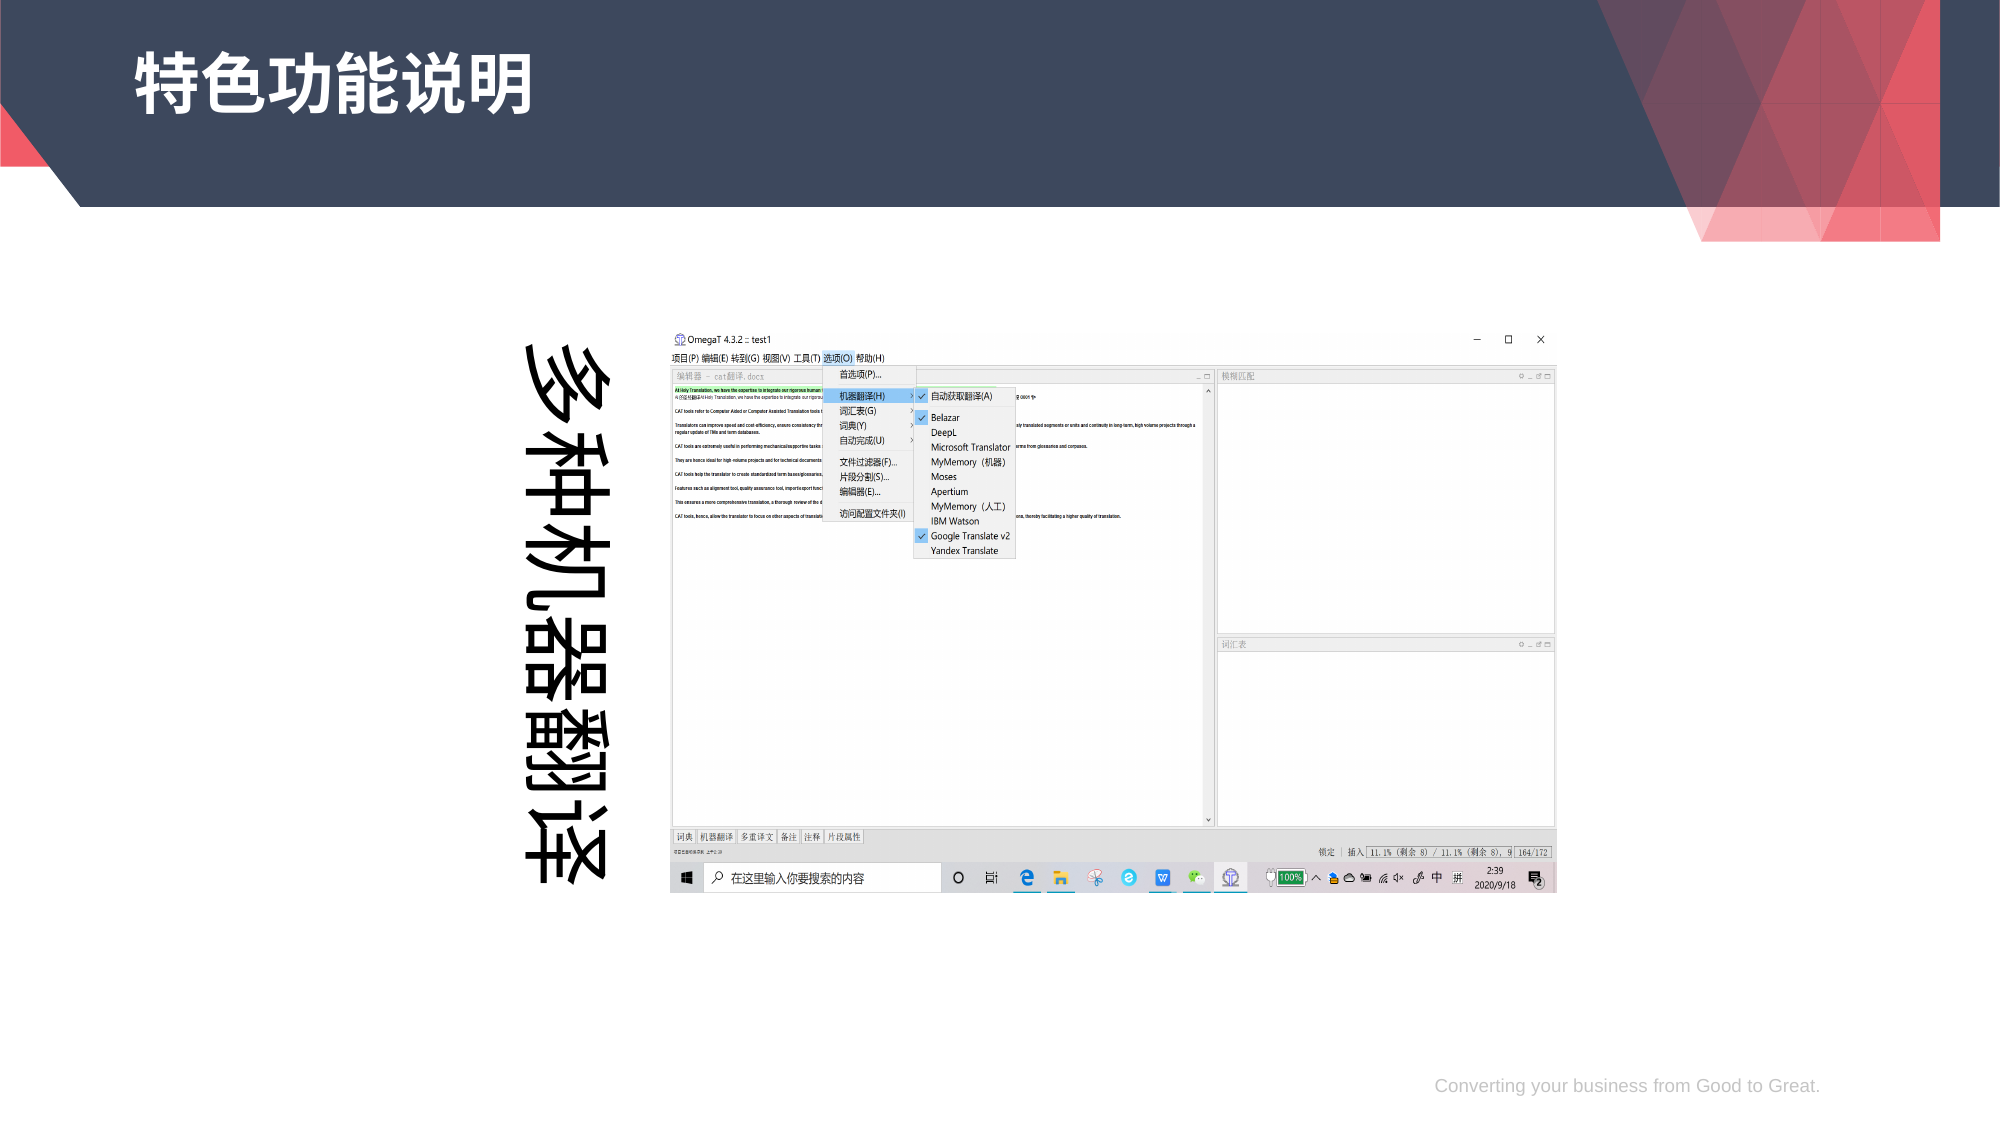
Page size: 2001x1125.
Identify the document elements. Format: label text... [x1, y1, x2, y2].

slide_number [1803, 1044, 1898, 1125]
picture [670, 333, 1557, 893]
title 特色功能说明 [133, 29, 1867, 127]
footer Converting your business from Good to Great. [1207, 1044, 1803, 1125]
text_box 多种机器翻译 [491, 288, 633, 938]
